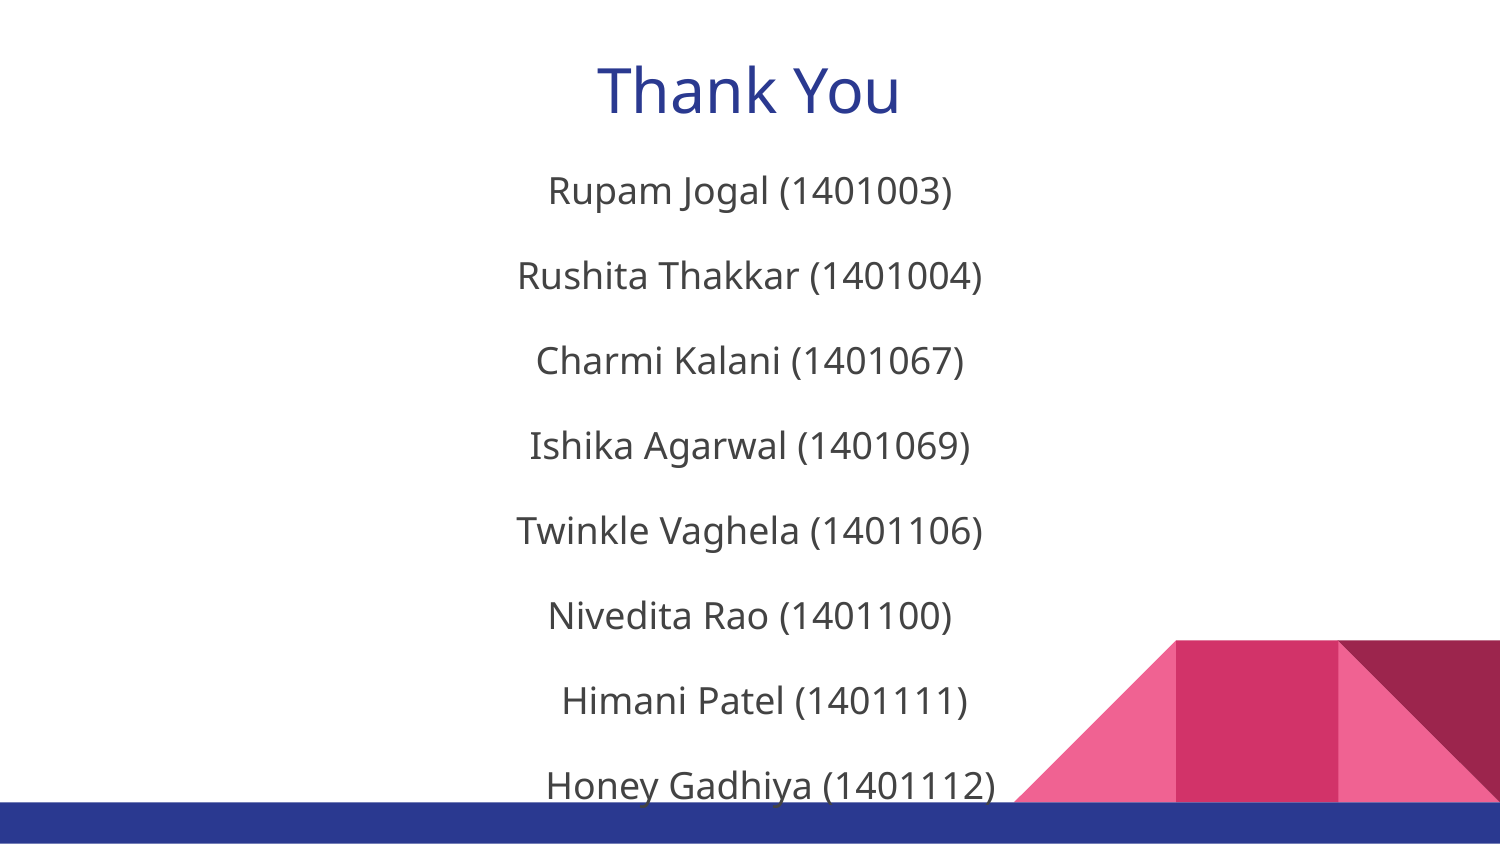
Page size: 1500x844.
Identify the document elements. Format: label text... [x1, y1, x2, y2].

title Thank You [51, 36, 1449, 137]
list Rupam Jogal (1401003) Rushita Thakkar (1401004) Charmi Kalani (1401067) Ishika Agarwal (1401069) Twinkle Vaghela (1401106) Nivedita Rao (1401100) Himani Patel (1401111) Honey Gadhiya (1401112) [51, 145, 1449, 827]
